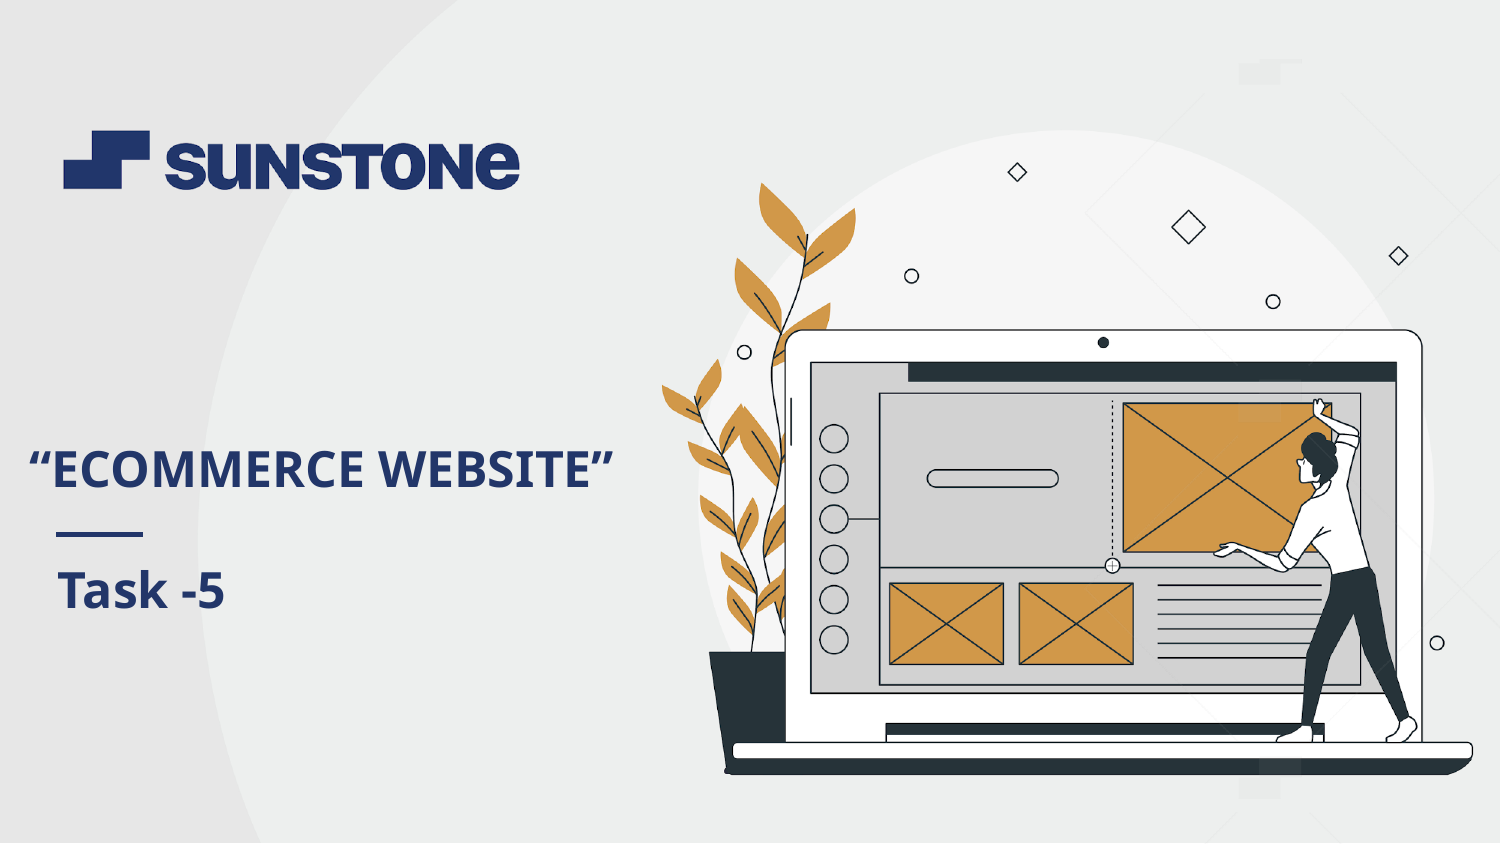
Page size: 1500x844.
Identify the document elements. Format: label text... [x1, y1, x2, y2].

picture [0, 0, 1500, 844]
list “ECOMMERCE WEBSITE” [14, 430, 427, 503]
list Task -5 [42, 551, 427, 624]
